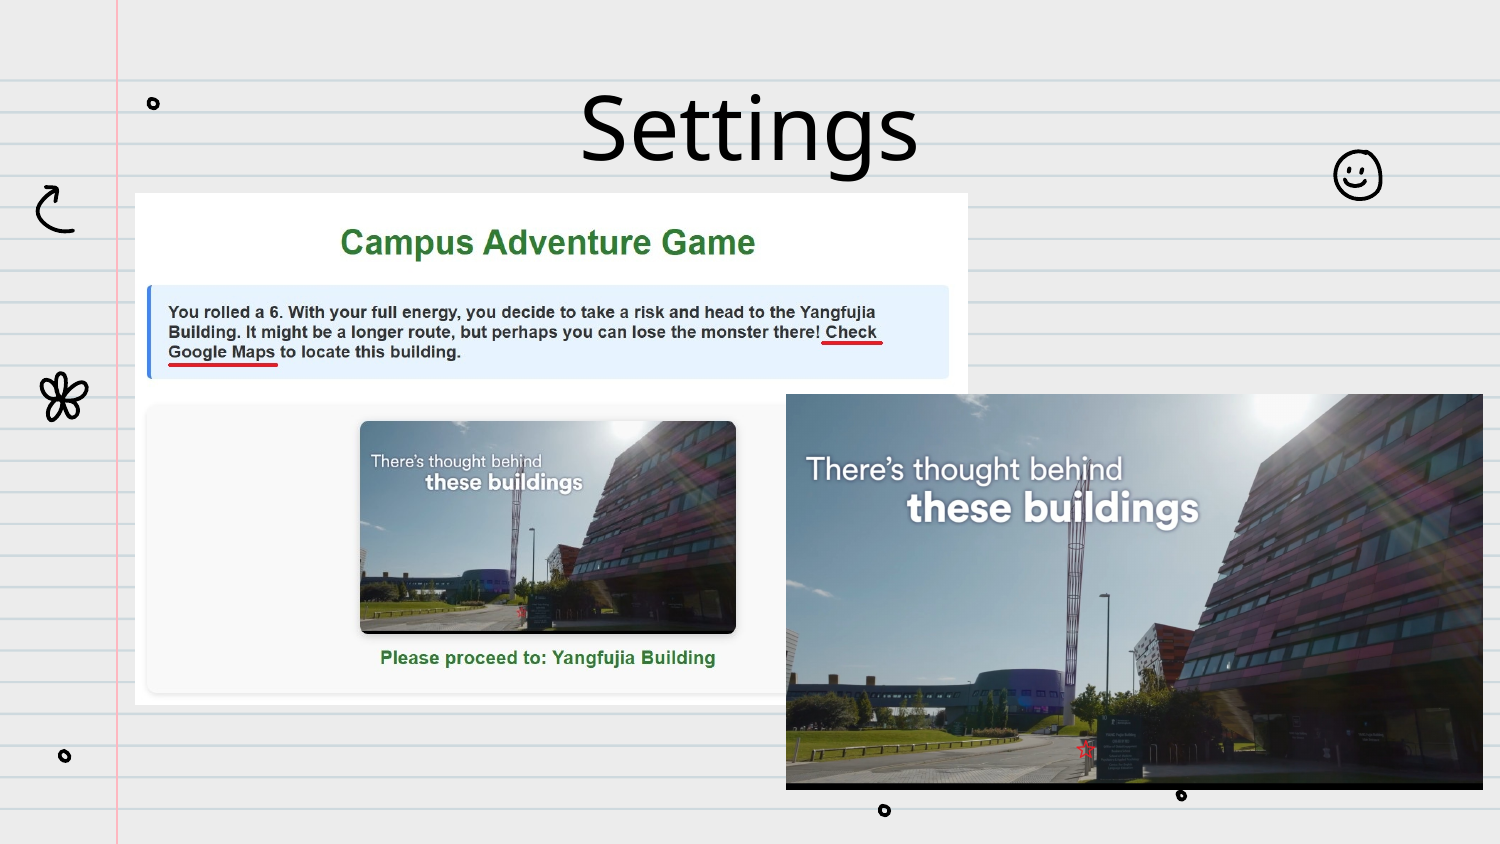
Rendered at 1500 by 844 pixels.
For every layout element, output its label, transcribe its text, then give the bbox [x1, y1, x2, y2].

title Settings [116, 88, 1383, 162]
picture [135, 192, 1484, 791]
